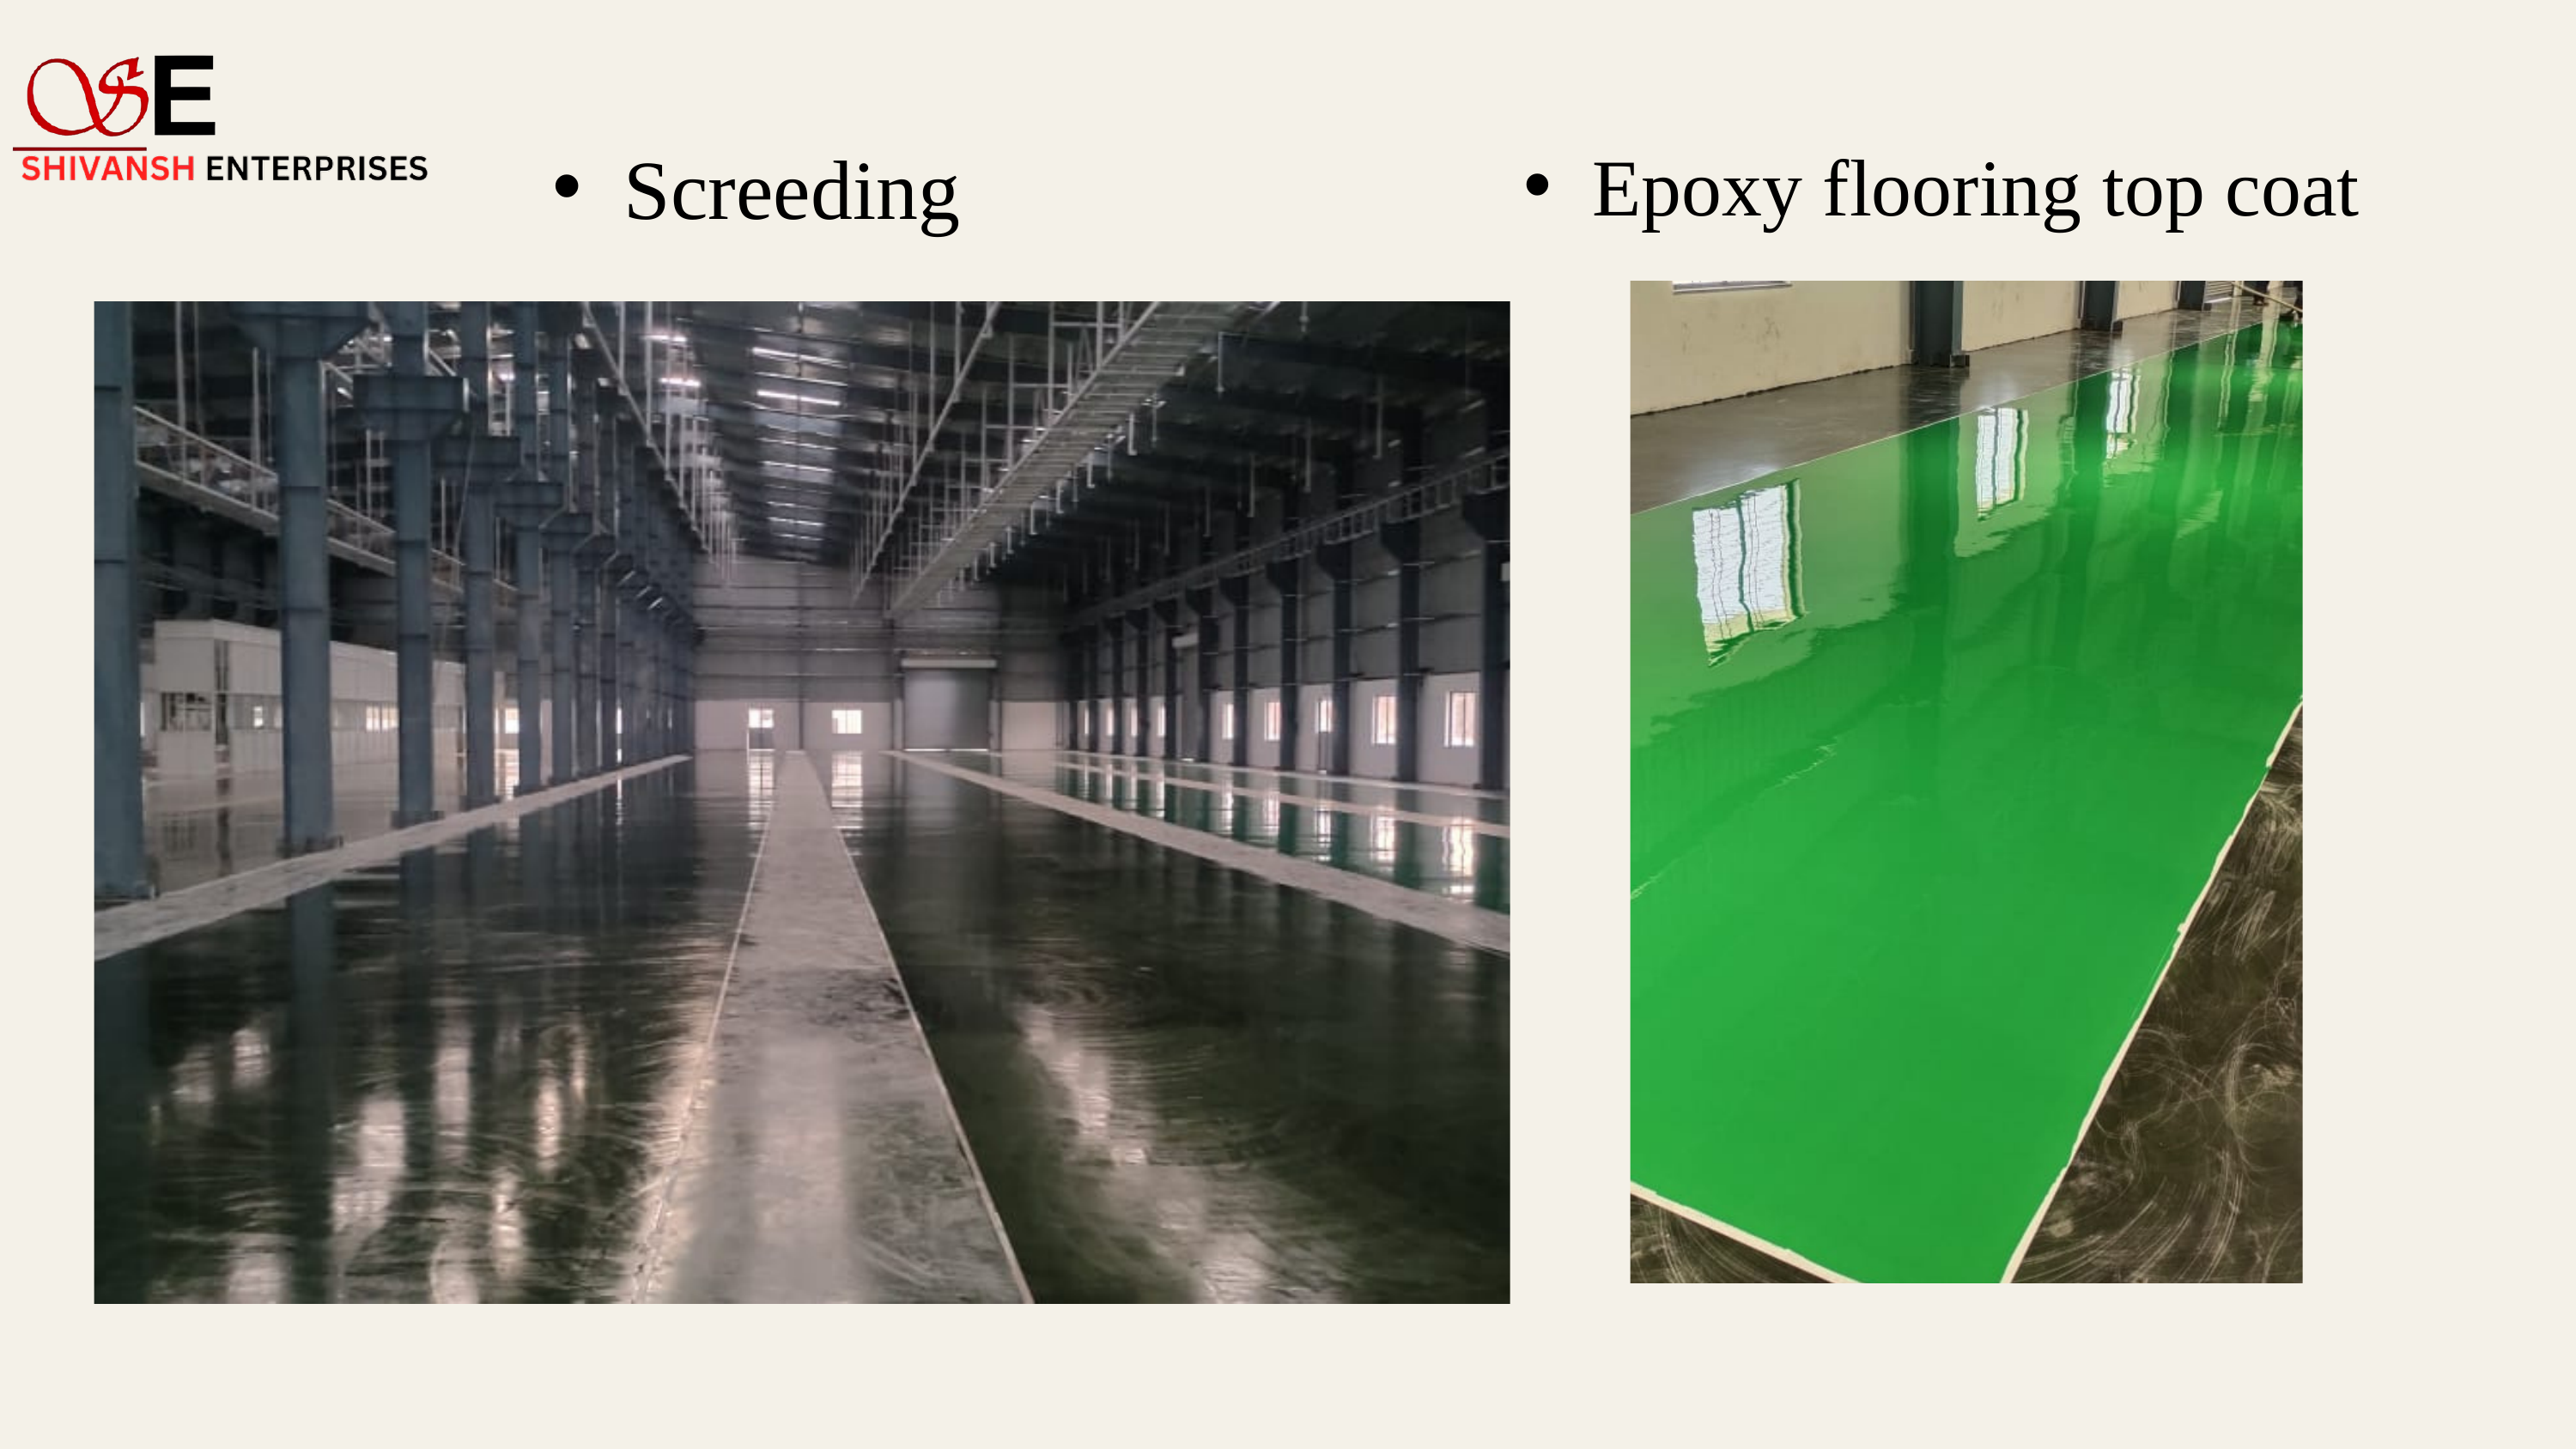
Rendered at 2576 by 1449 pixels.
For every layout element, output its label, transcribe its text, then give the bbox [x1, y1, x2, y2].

text_box Epoxy flooring top coat [1429, 119, 2387, 233]
text_box Screeding [476, 118, 966, 236]
picture [1630, 281, 2303, 1283]
picture [94, 301, 1510, 1304]
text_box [0, 0, 430, 194]
